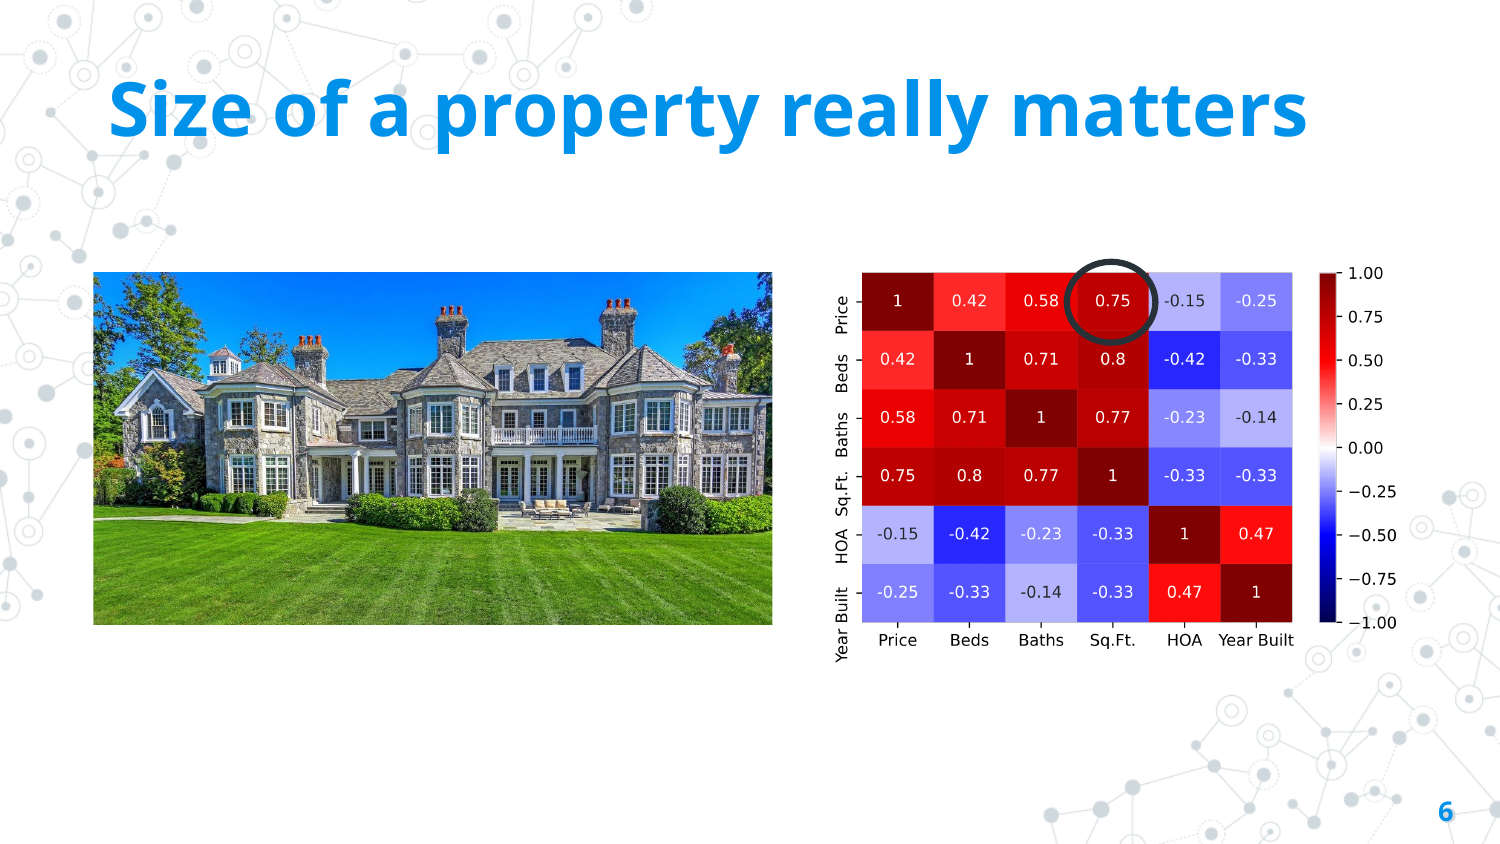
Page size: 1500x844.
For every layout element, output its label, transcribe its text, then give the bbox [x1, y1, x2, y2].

slide_number 6 [1378, 779, 1469, 844]
text_box Size of a property really matters [93, 51, 1350, 167]
picture [0, 0, 1500, 844]
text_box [775, 217, 1469, 680]
